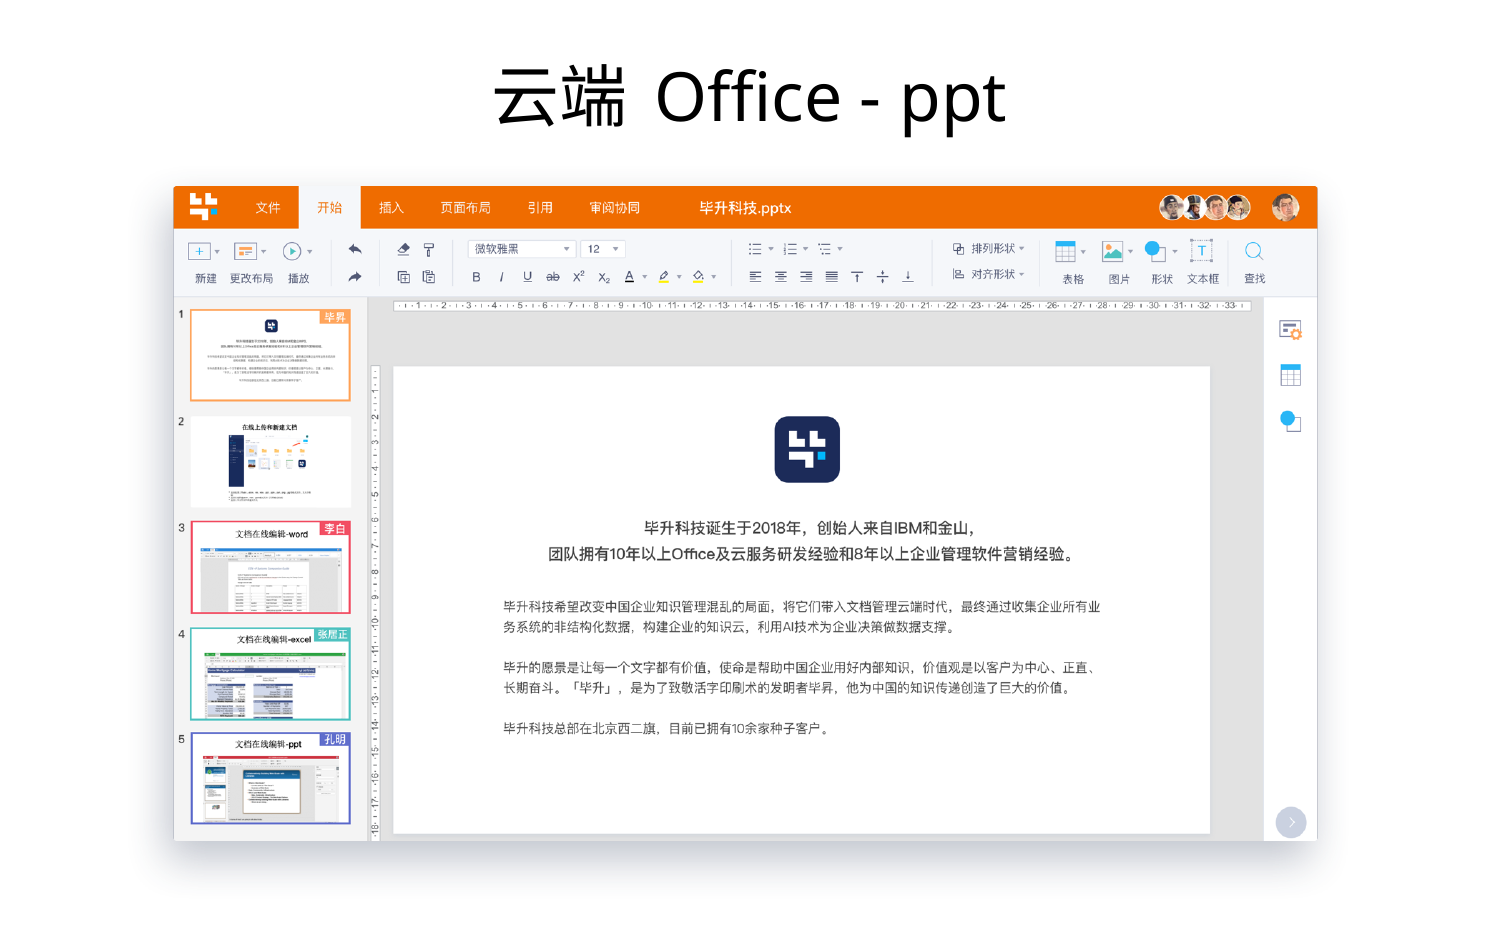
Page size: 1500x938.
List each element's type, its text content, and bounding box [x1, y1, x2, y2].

title 云端 Office - ppt [145, 47, 1354, 142]
picture [123, 161, 1353, 904]
